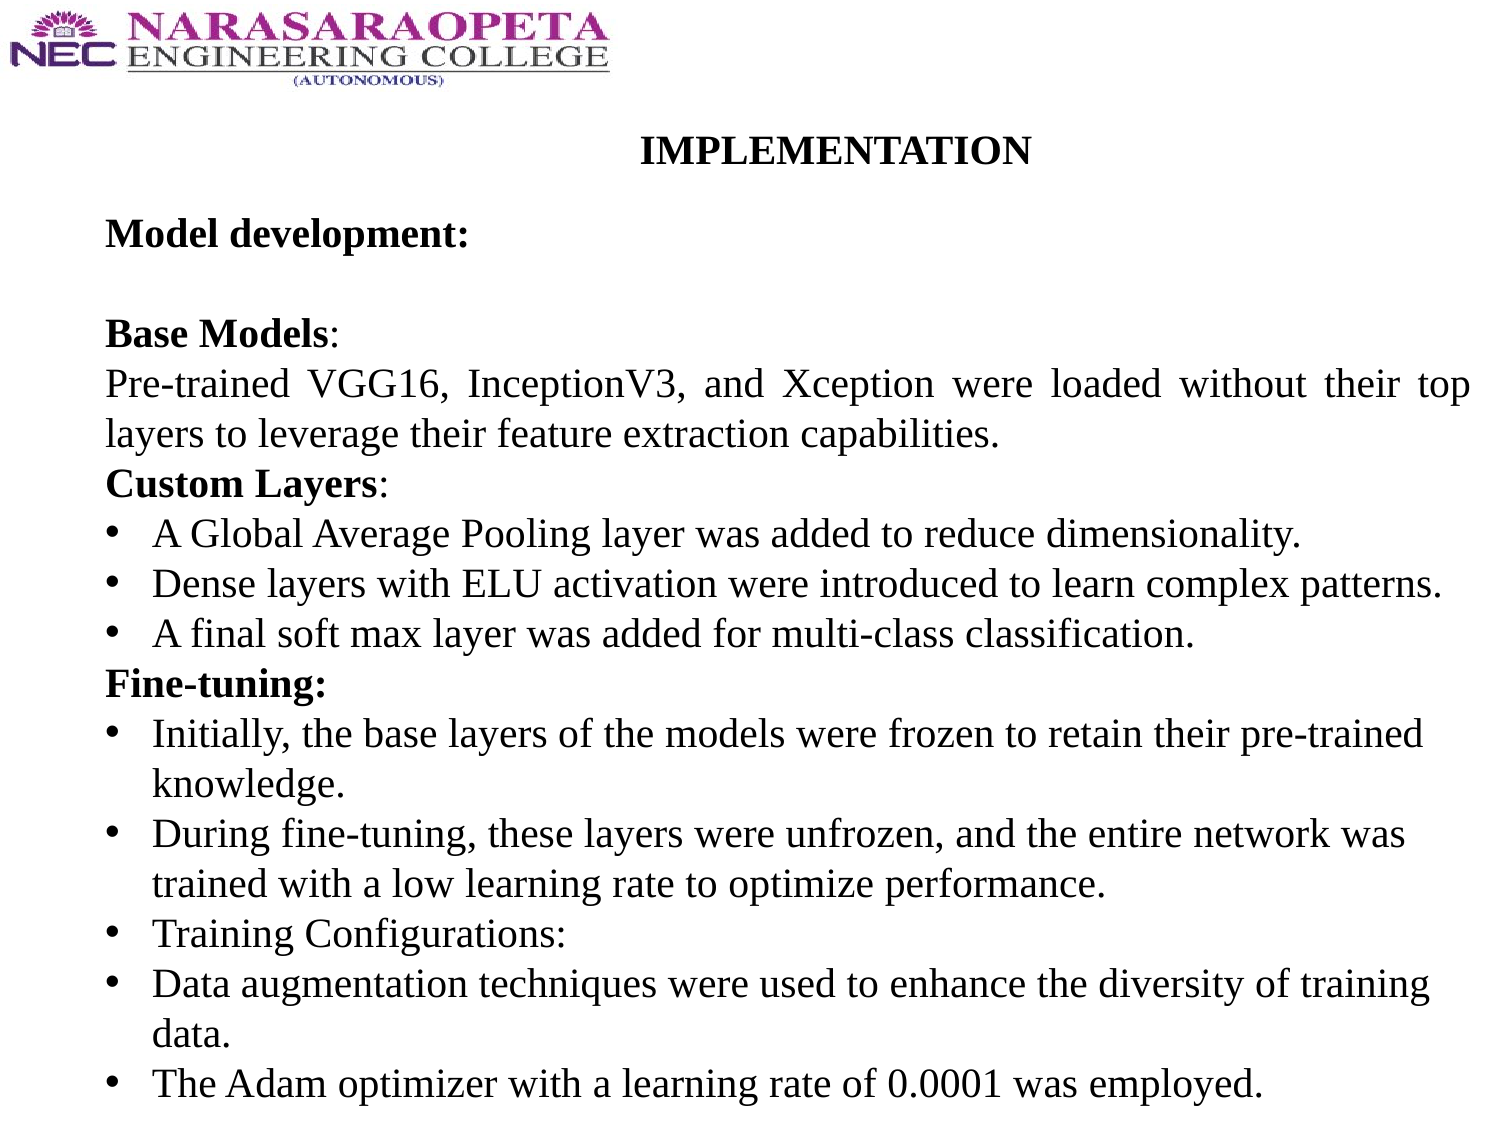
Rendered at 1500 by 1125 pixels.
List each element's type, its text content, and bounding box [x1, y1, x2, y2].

text_box Model development: Base Models: Pre-trained VGG16, InceptionV3, and Xception were loaded without their top layers to leverage their feature extraction capabilities. Custom Layers: A Global Average Pooling layer was added to reduce dimensionality. Dense layers with ELU activation were introduced to learn complex patterns. A final soft max layer was added for multi-class classification. Fine-tuning: Initially, the base layers of the models were frozen to retain their pre-trained knowledge. During fine-tuning, these layers were unfrozen, and the entire network was trained with a low learning rate to optimize performance. Training Configurations: Data augmentation techniques were used to enhance the diversity of training data. The Adam optimizer with a learning rate of 0.0001 was employed. [90, 198, 1488, 1125]
picture [0, 4, 618, 92]
text_box IMPLEMENTATION [624, 115, 1382, 180]
